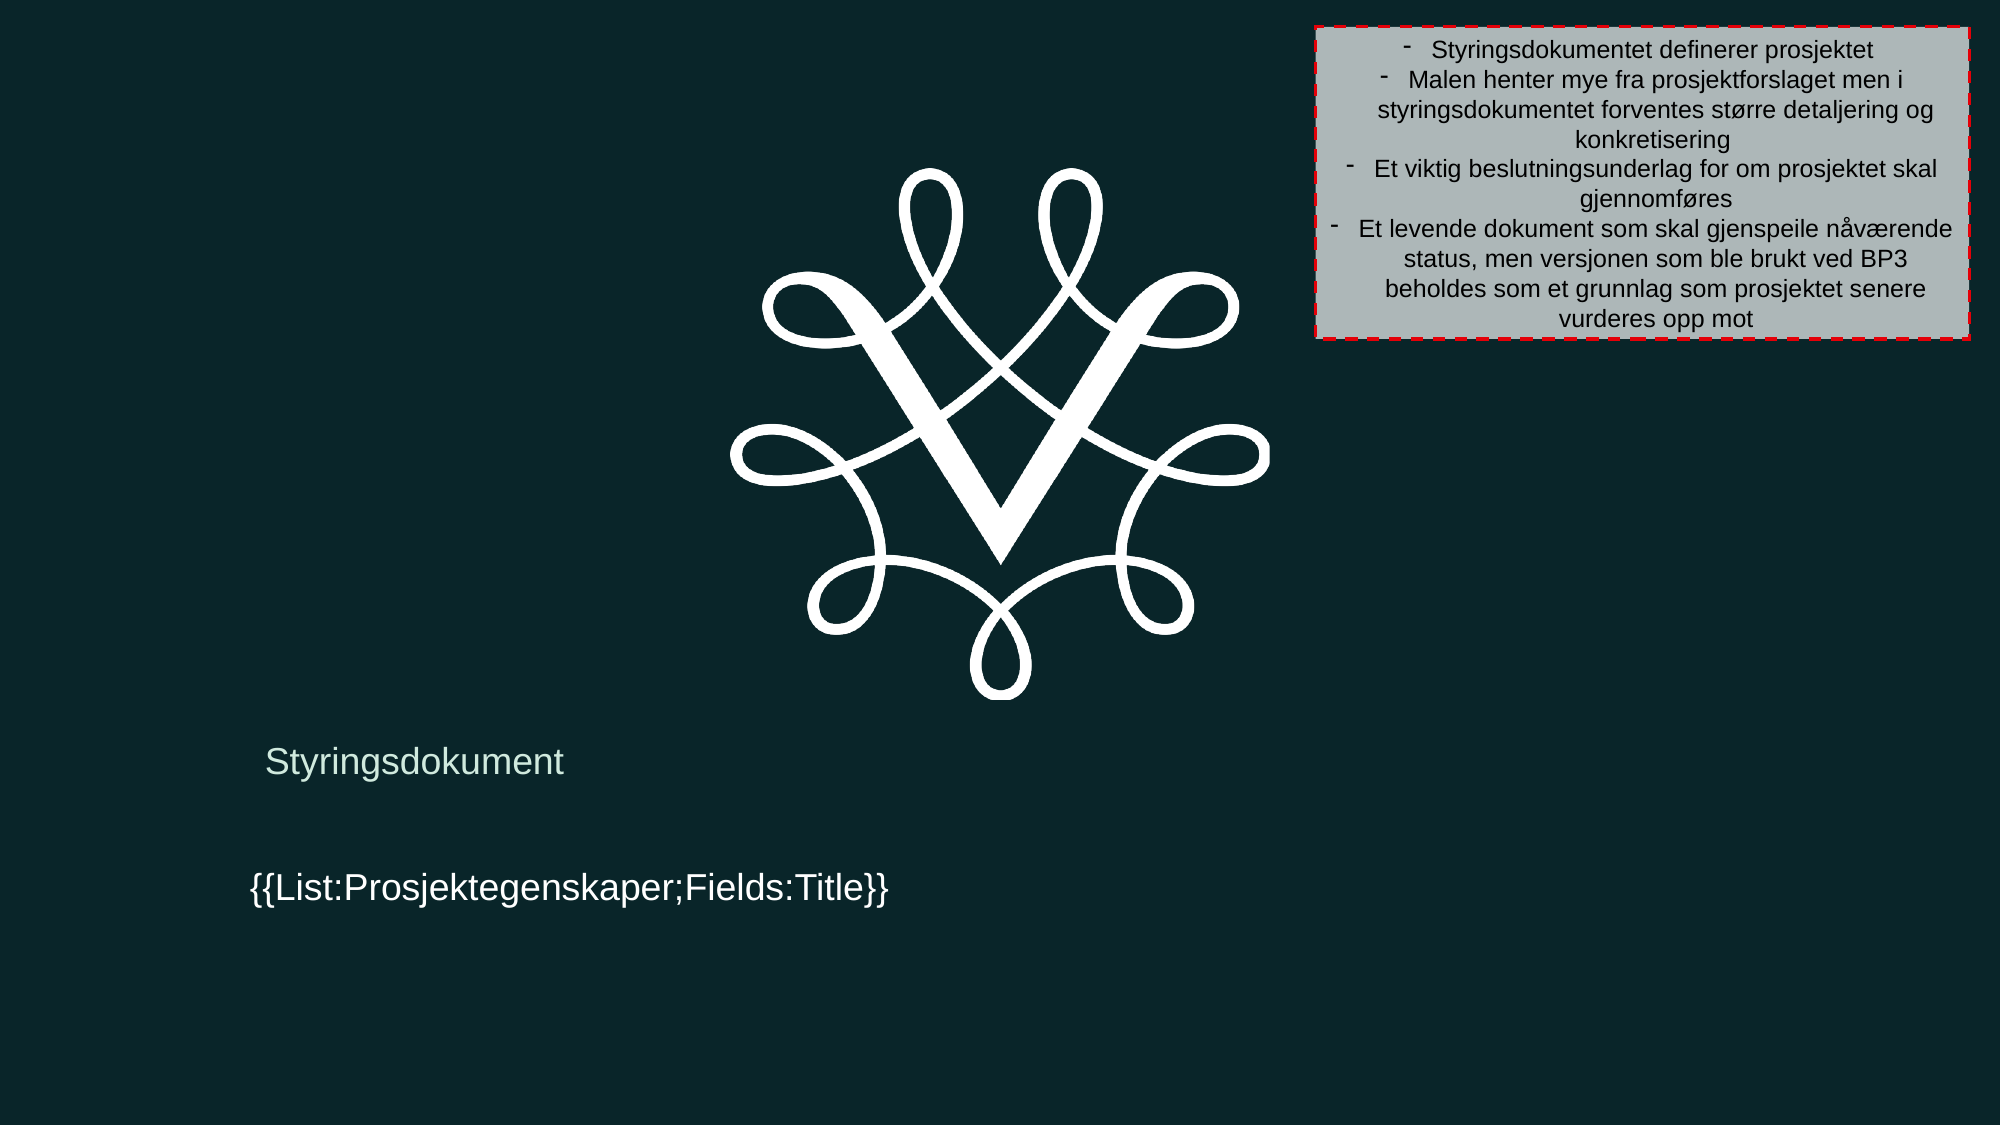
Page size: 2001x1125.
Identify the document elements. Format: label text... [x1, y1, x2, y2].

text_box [656, 116, 1340, 700]
title {{List:Prosjektegenskaper;Fields:Title}} [249, 820, 1750, 916]
text_box Styringsdokument [249, 729, 1250, 790]
text_box Styringsdokumentet definerer prosjektet Malen henter mye fra prosjektforslaget men i styringsdokumentet forventes større detaljering og konkretisering Et viktig beslutningsunderlag for om prosjektet skal gjennomføres Et levende dokument som skal gjenspeile nåværende status, men versjonen som ble brukt ved BP3 beholdes som et grunnlag som prosjektet senere vurderes opp mot [1315, 26, 1970, 340]
